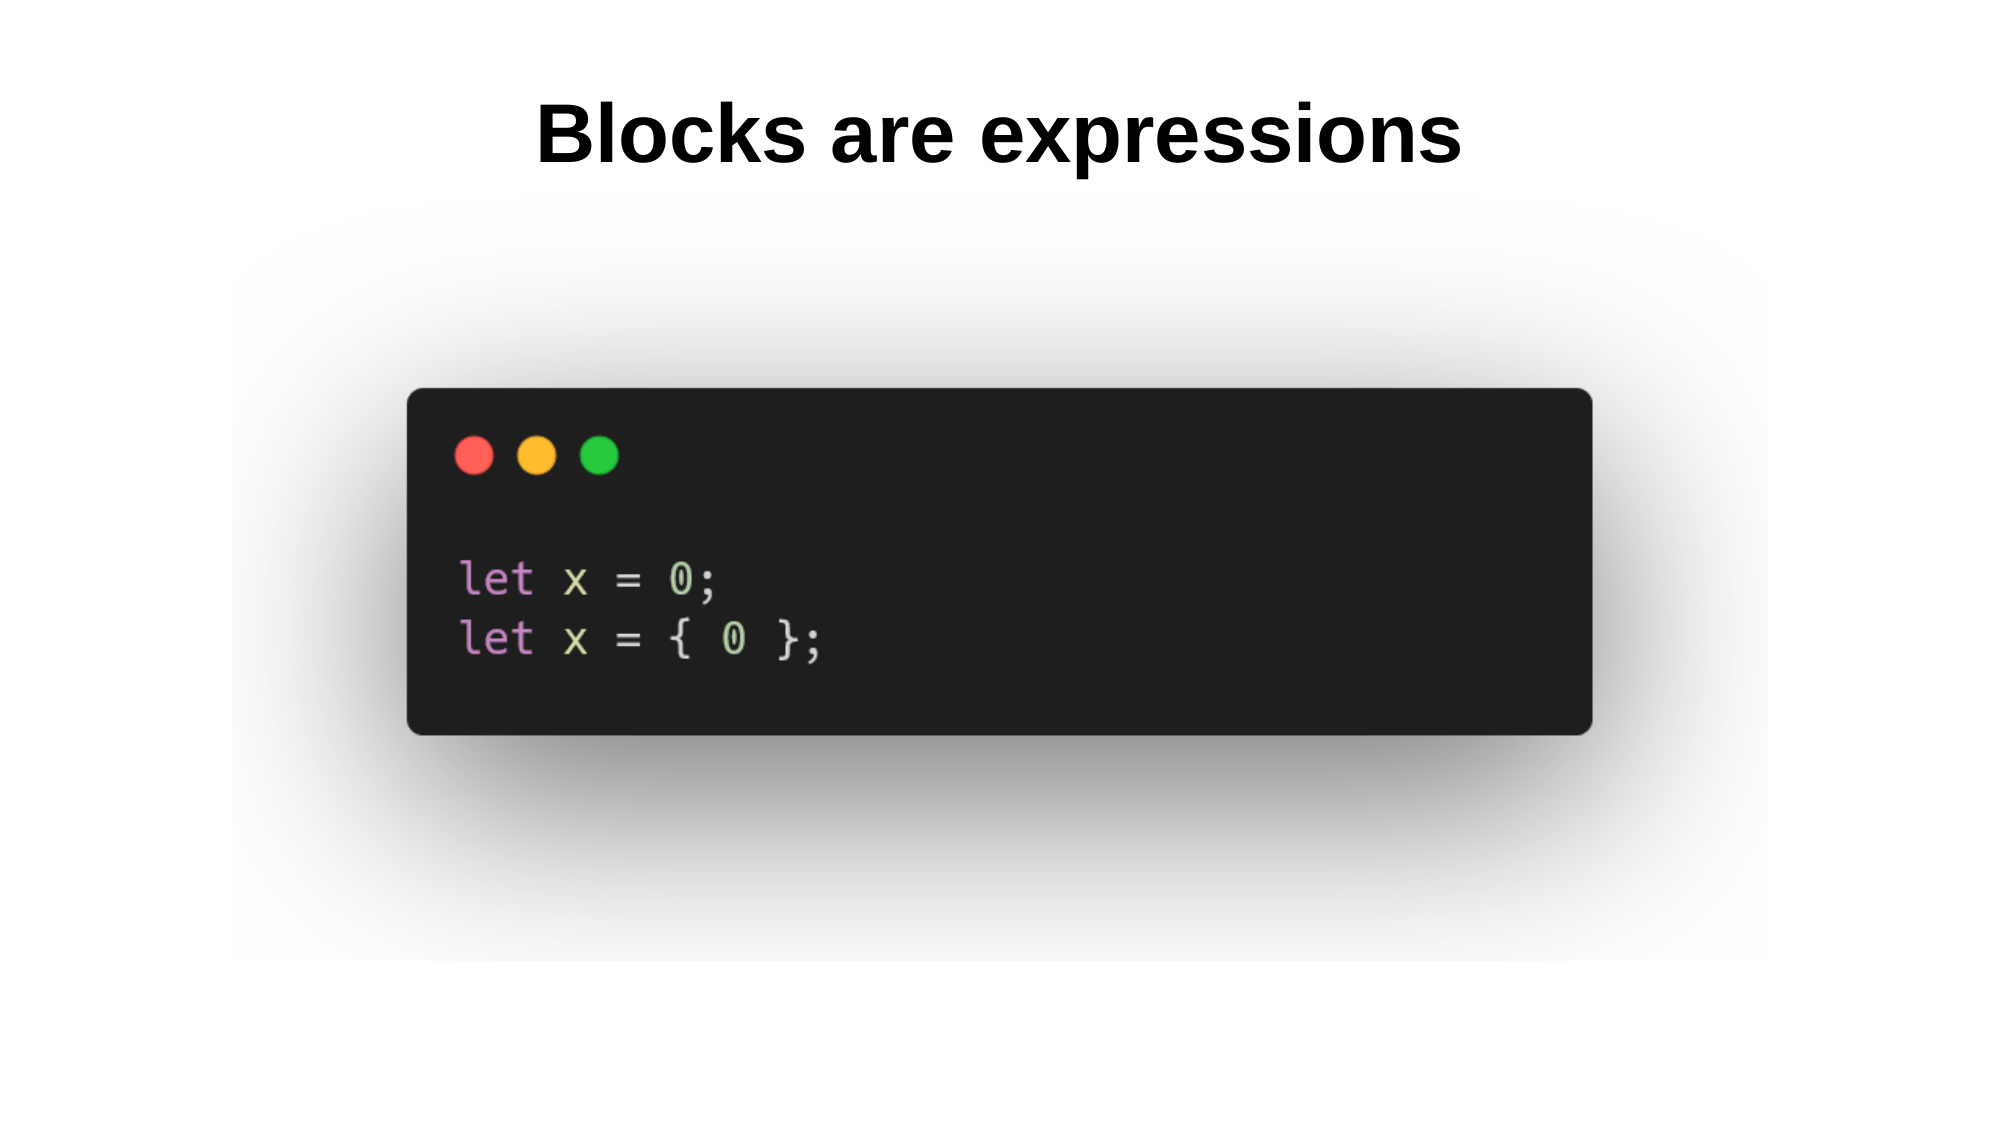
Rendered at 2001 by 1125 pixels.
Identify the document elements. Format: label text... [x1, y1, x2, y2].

text_box Blocks are expressions [166, 83, 1834, 277]
picture [232, 163, 1768, 962]
